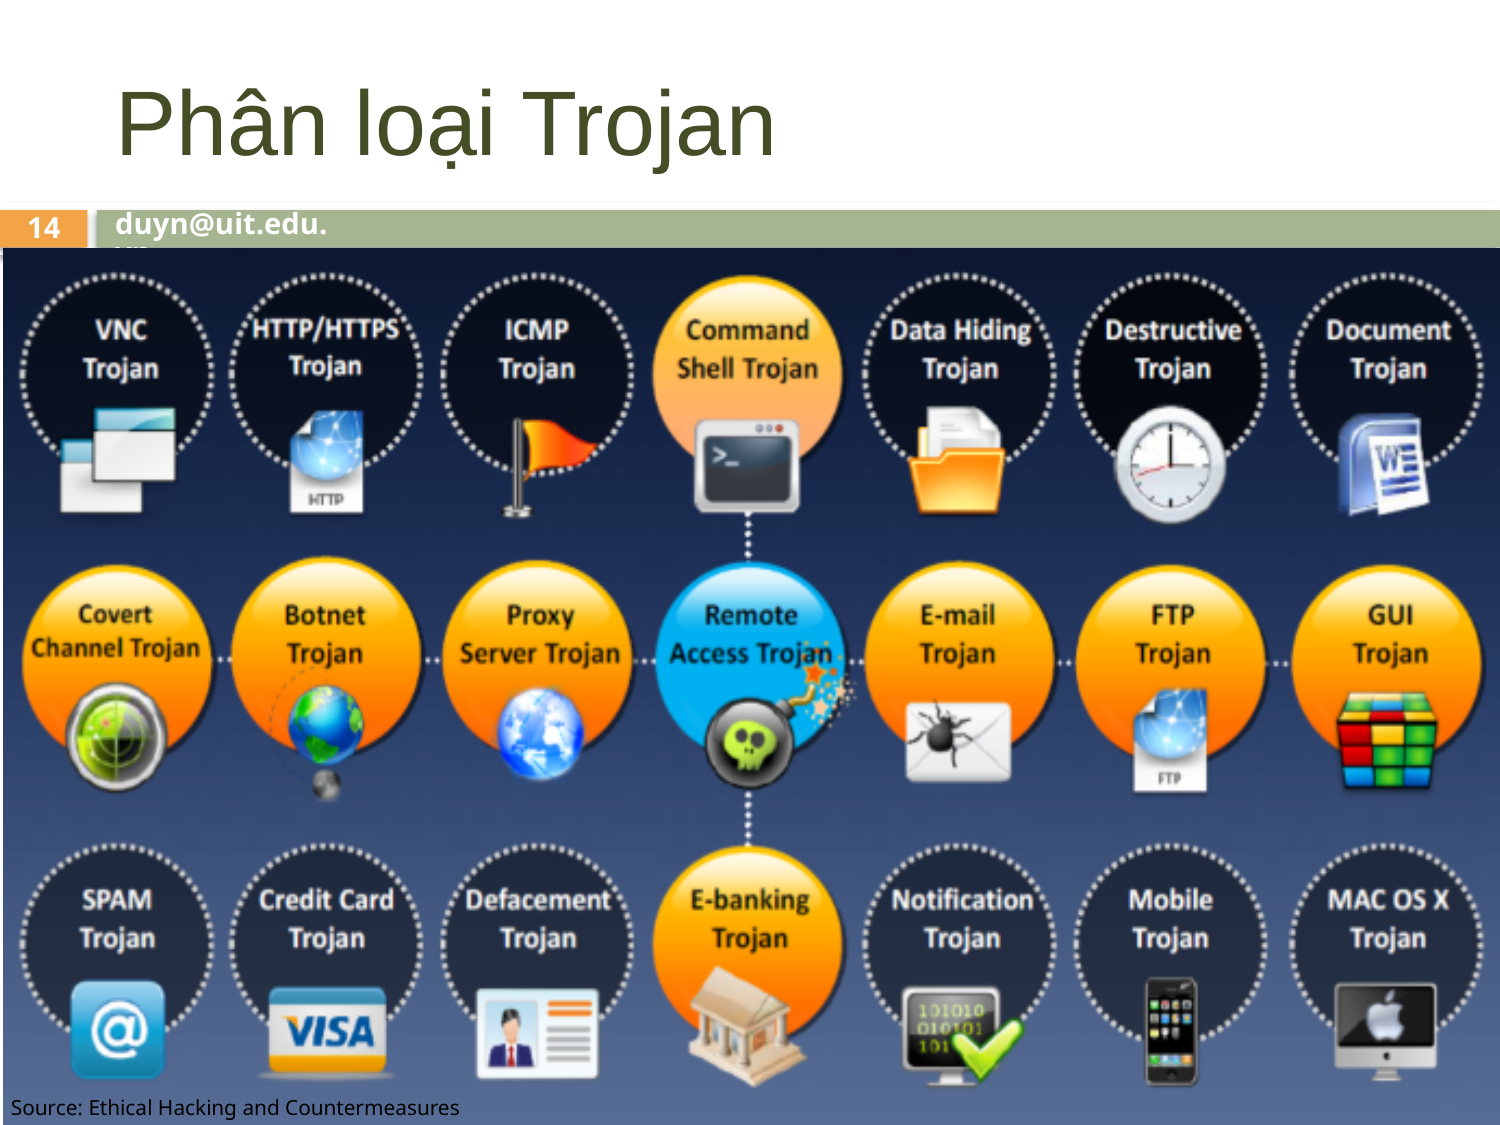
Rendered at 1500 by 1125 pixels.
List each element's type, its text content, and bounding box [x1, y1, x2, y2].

slide_number 14 [0, 208, 88, 249]
title Phân loại Trojan [100, 37, 1438, 200]
footer duyn@uit.edu.vn [100, 208, 351, 243]
picture [2, 248, 1500, 1125]
